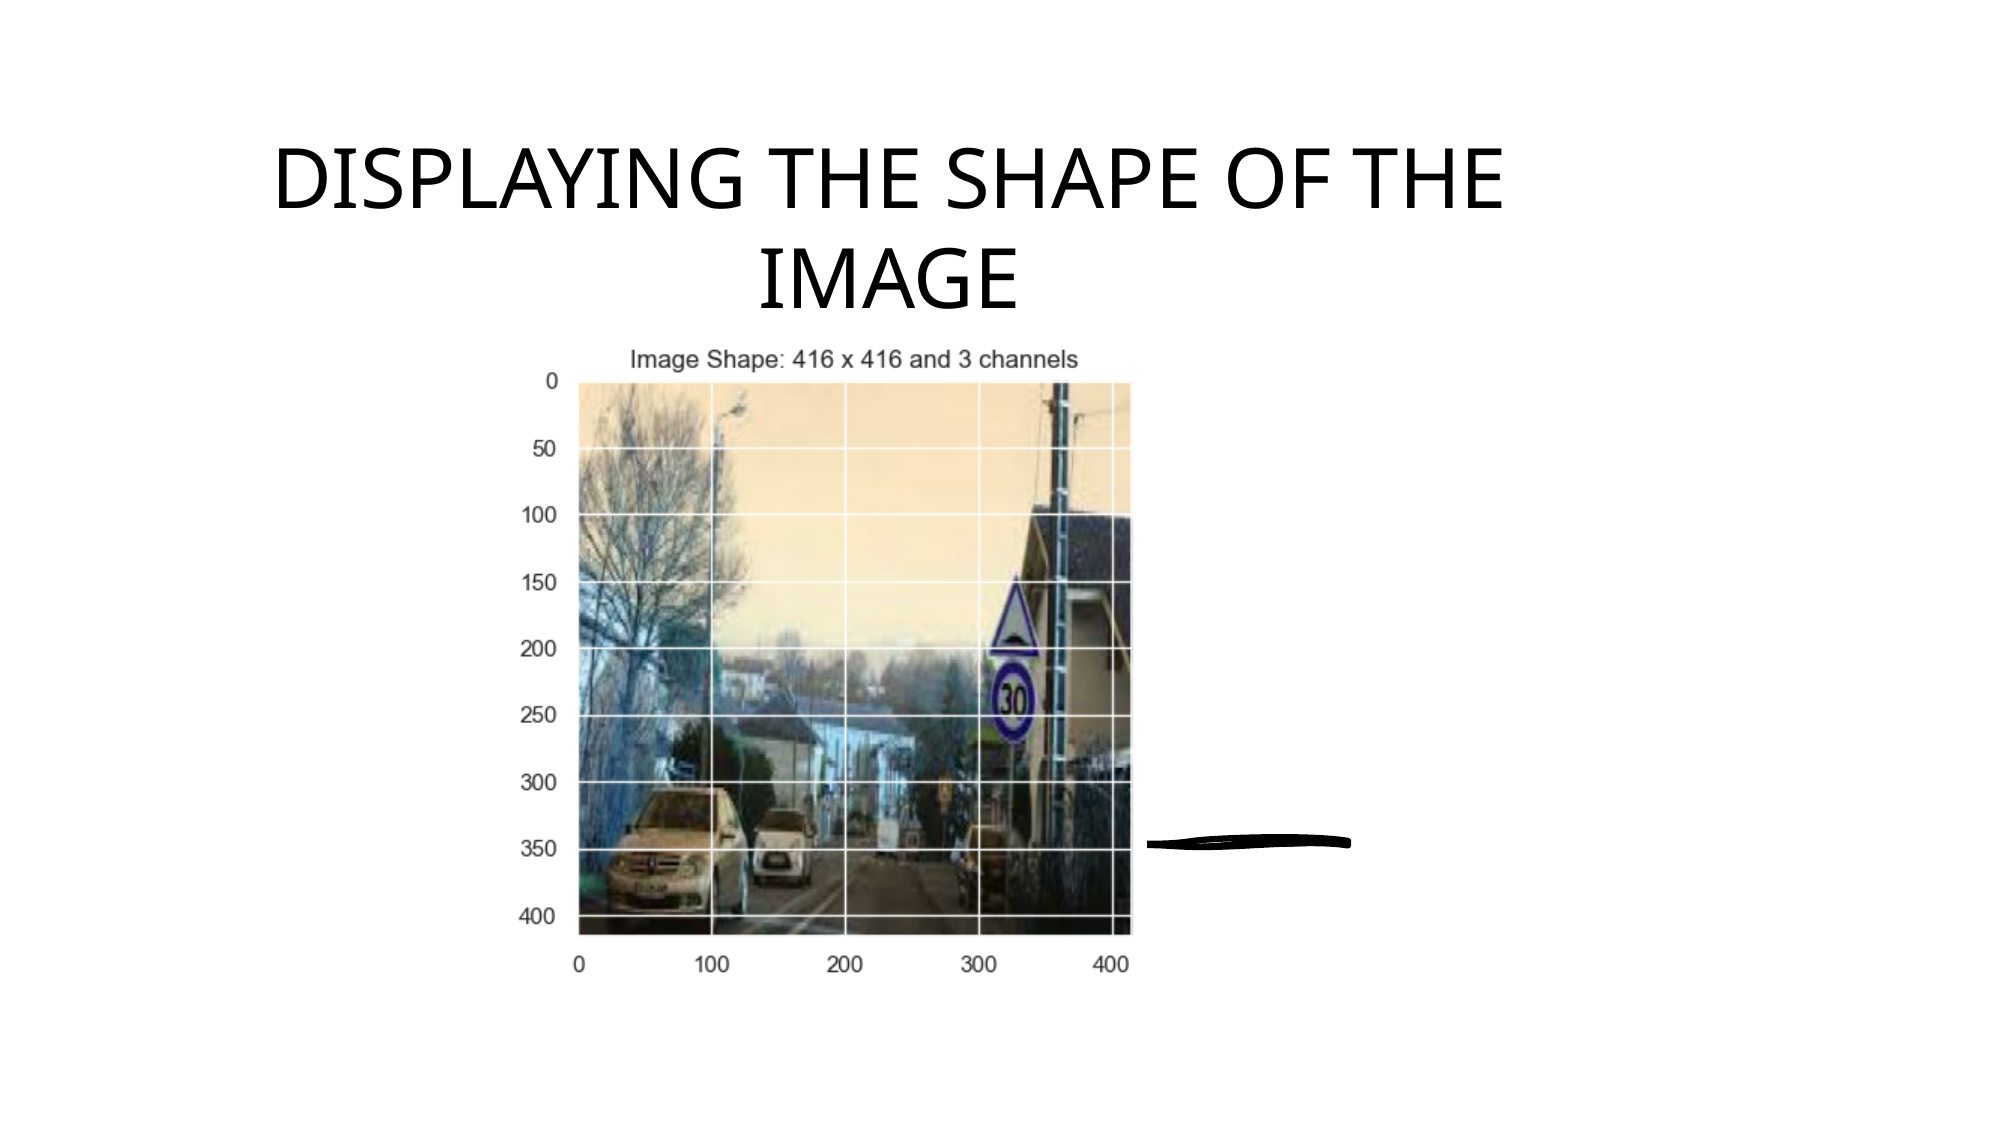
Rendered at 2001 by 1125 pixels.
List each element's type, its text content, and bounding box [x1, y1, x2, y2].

title DISPLAYING THE SHAPE OF THE IMAGE [203, 115, 1576, 334]
picture [504, 335, 1147, 992]
